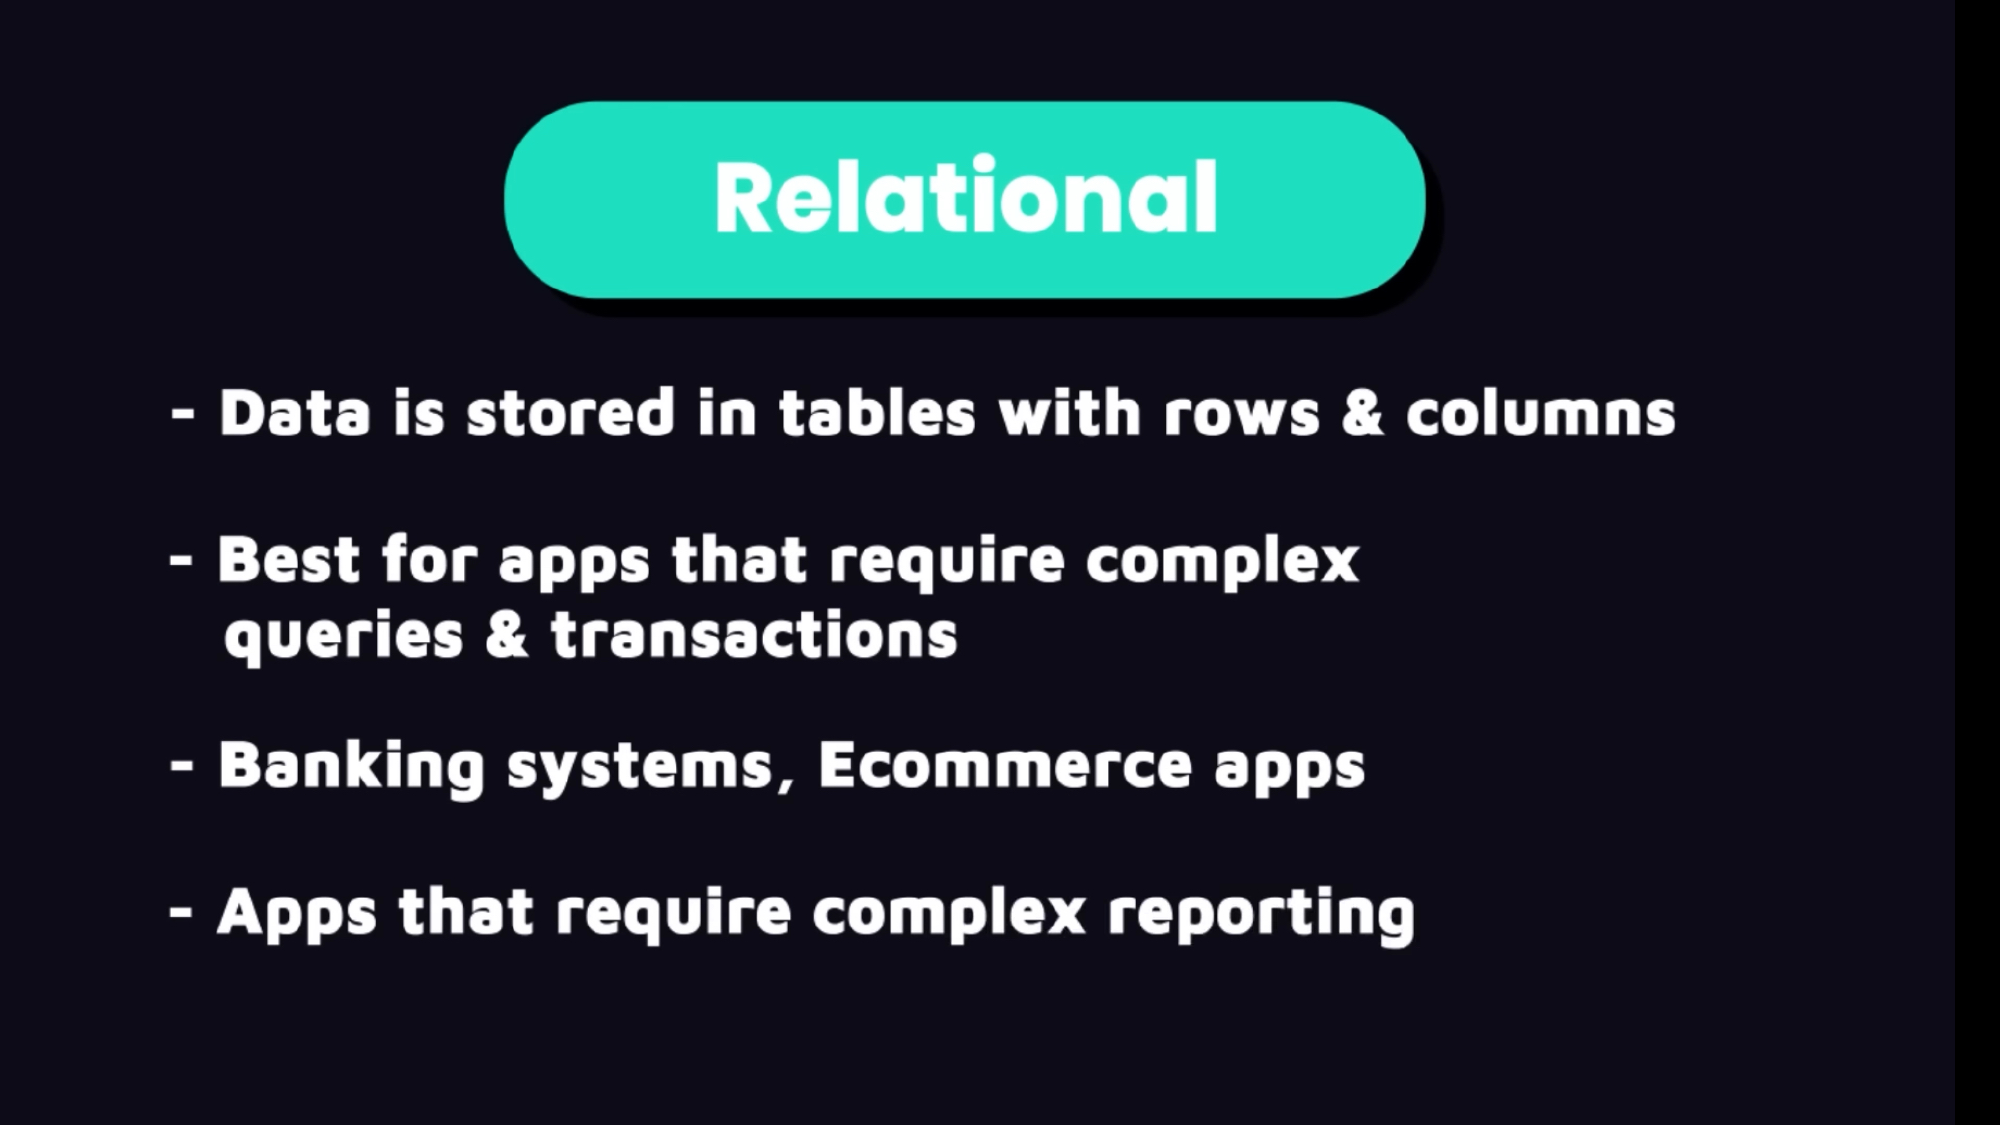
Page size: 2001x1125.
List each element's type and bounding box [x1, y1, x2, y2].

list [0, 0, 2000, 1125]
